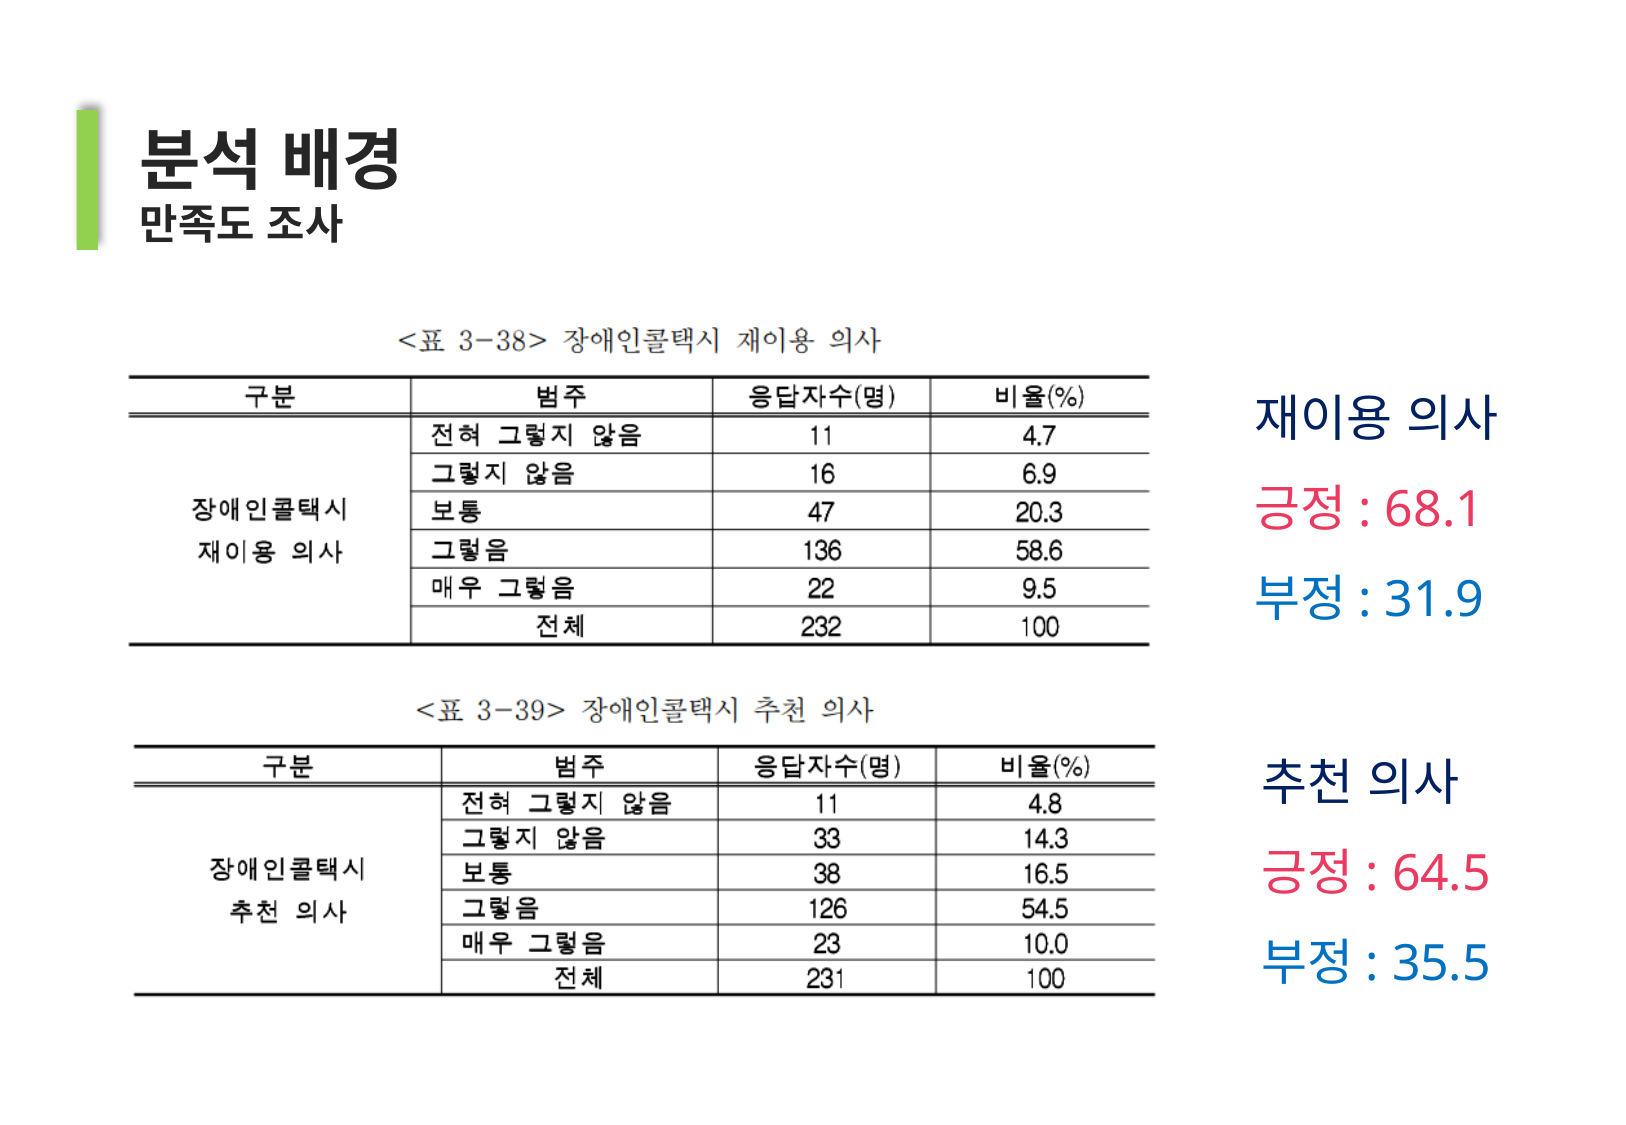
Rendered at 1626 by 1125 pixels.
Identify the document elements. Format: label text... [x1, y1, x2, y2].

text_box 추천 의사 긍정: 64.5 부정: 35.5 [1246, 713, 1506, 998]
text_box 재이용 의사 긍정: 68.1 부정: 31.9 [1239, 349, 1514, 635]
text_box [122, 317, 1170, 1018]
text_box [76, 110, 527, 257]
